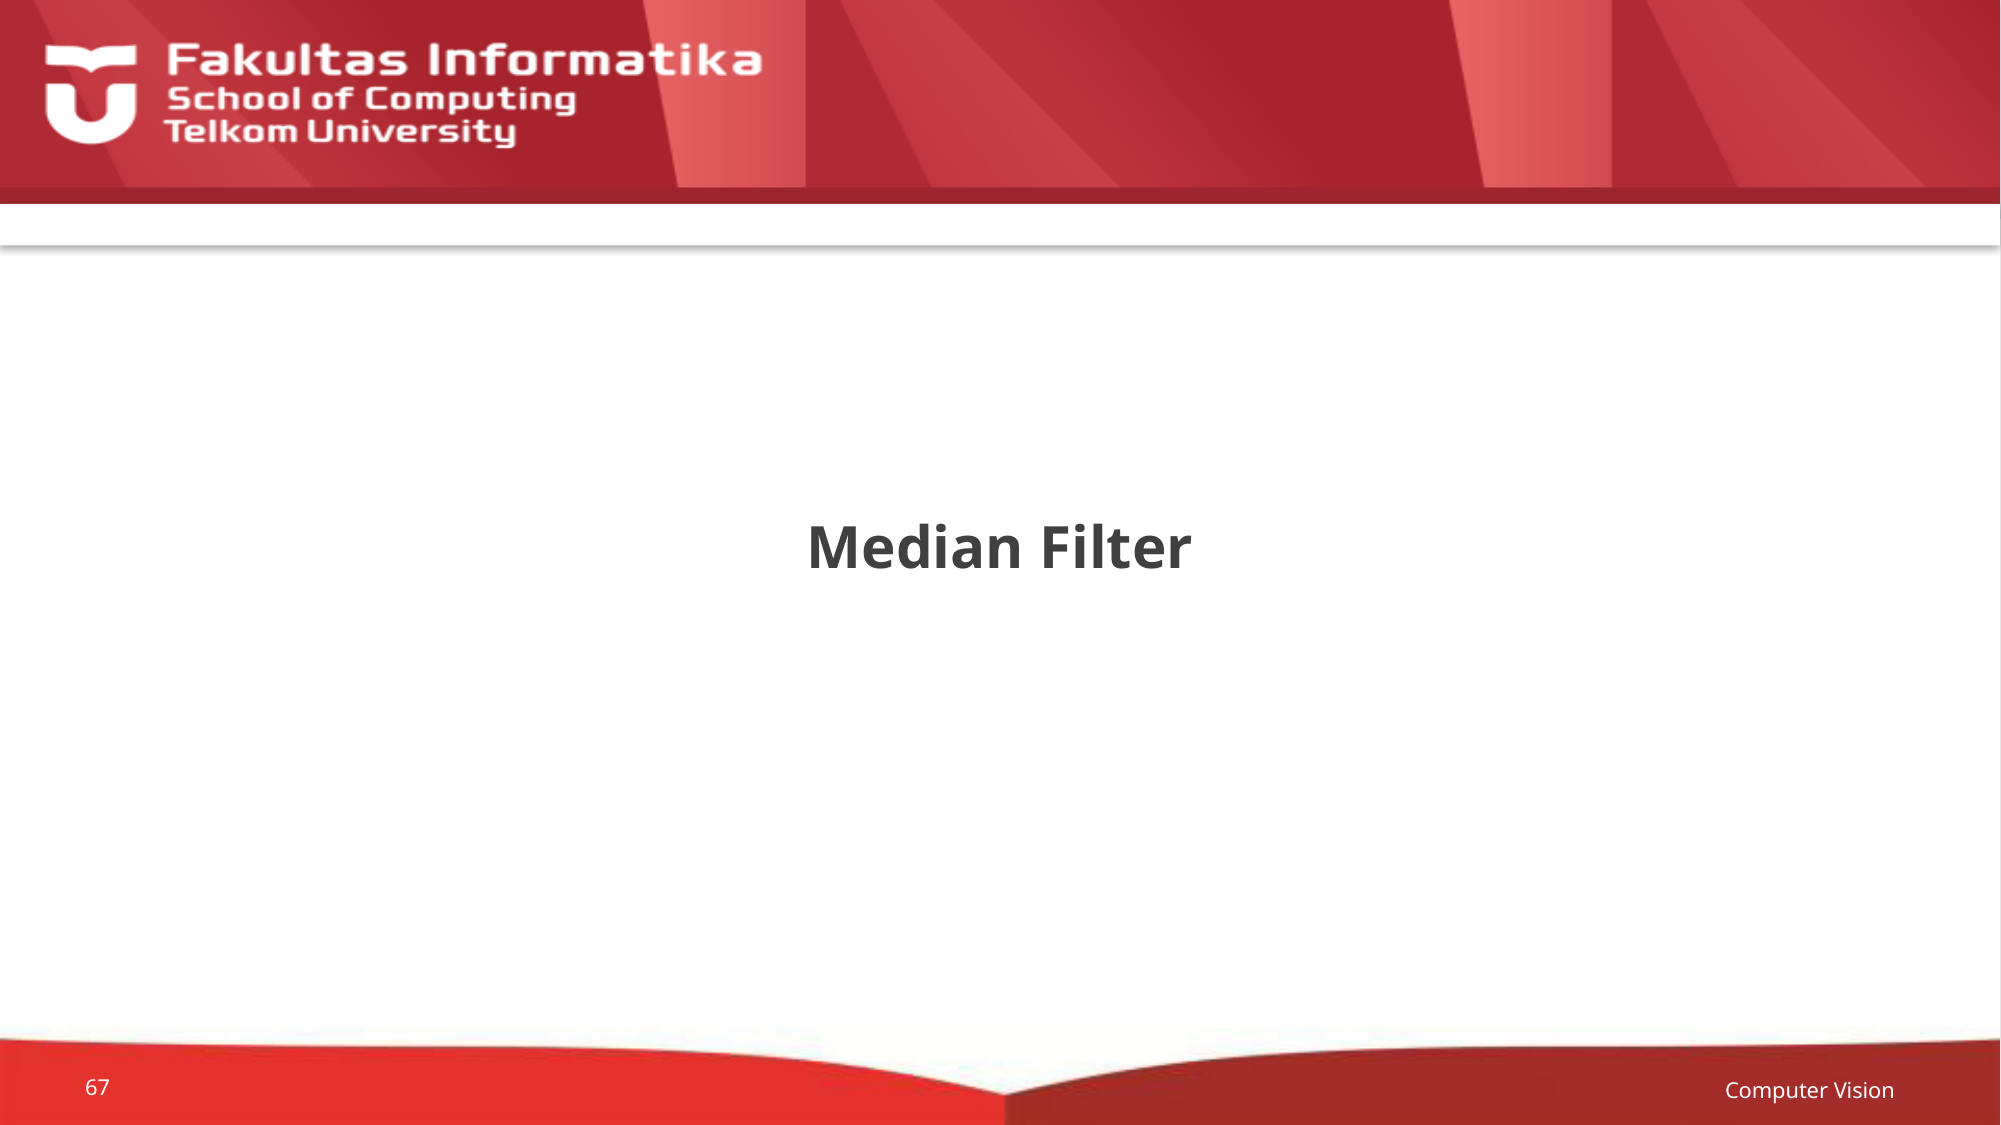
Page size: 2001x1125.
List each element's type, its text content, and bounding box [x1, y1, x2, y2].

list Computer Vision [1185, 1058, 1911, 1119]
picture [0, 0, 2001, 1125]
title Median Filter [317, 492, 1683, 598]
slide_number 67 [85, 1058, 164, 1119]
